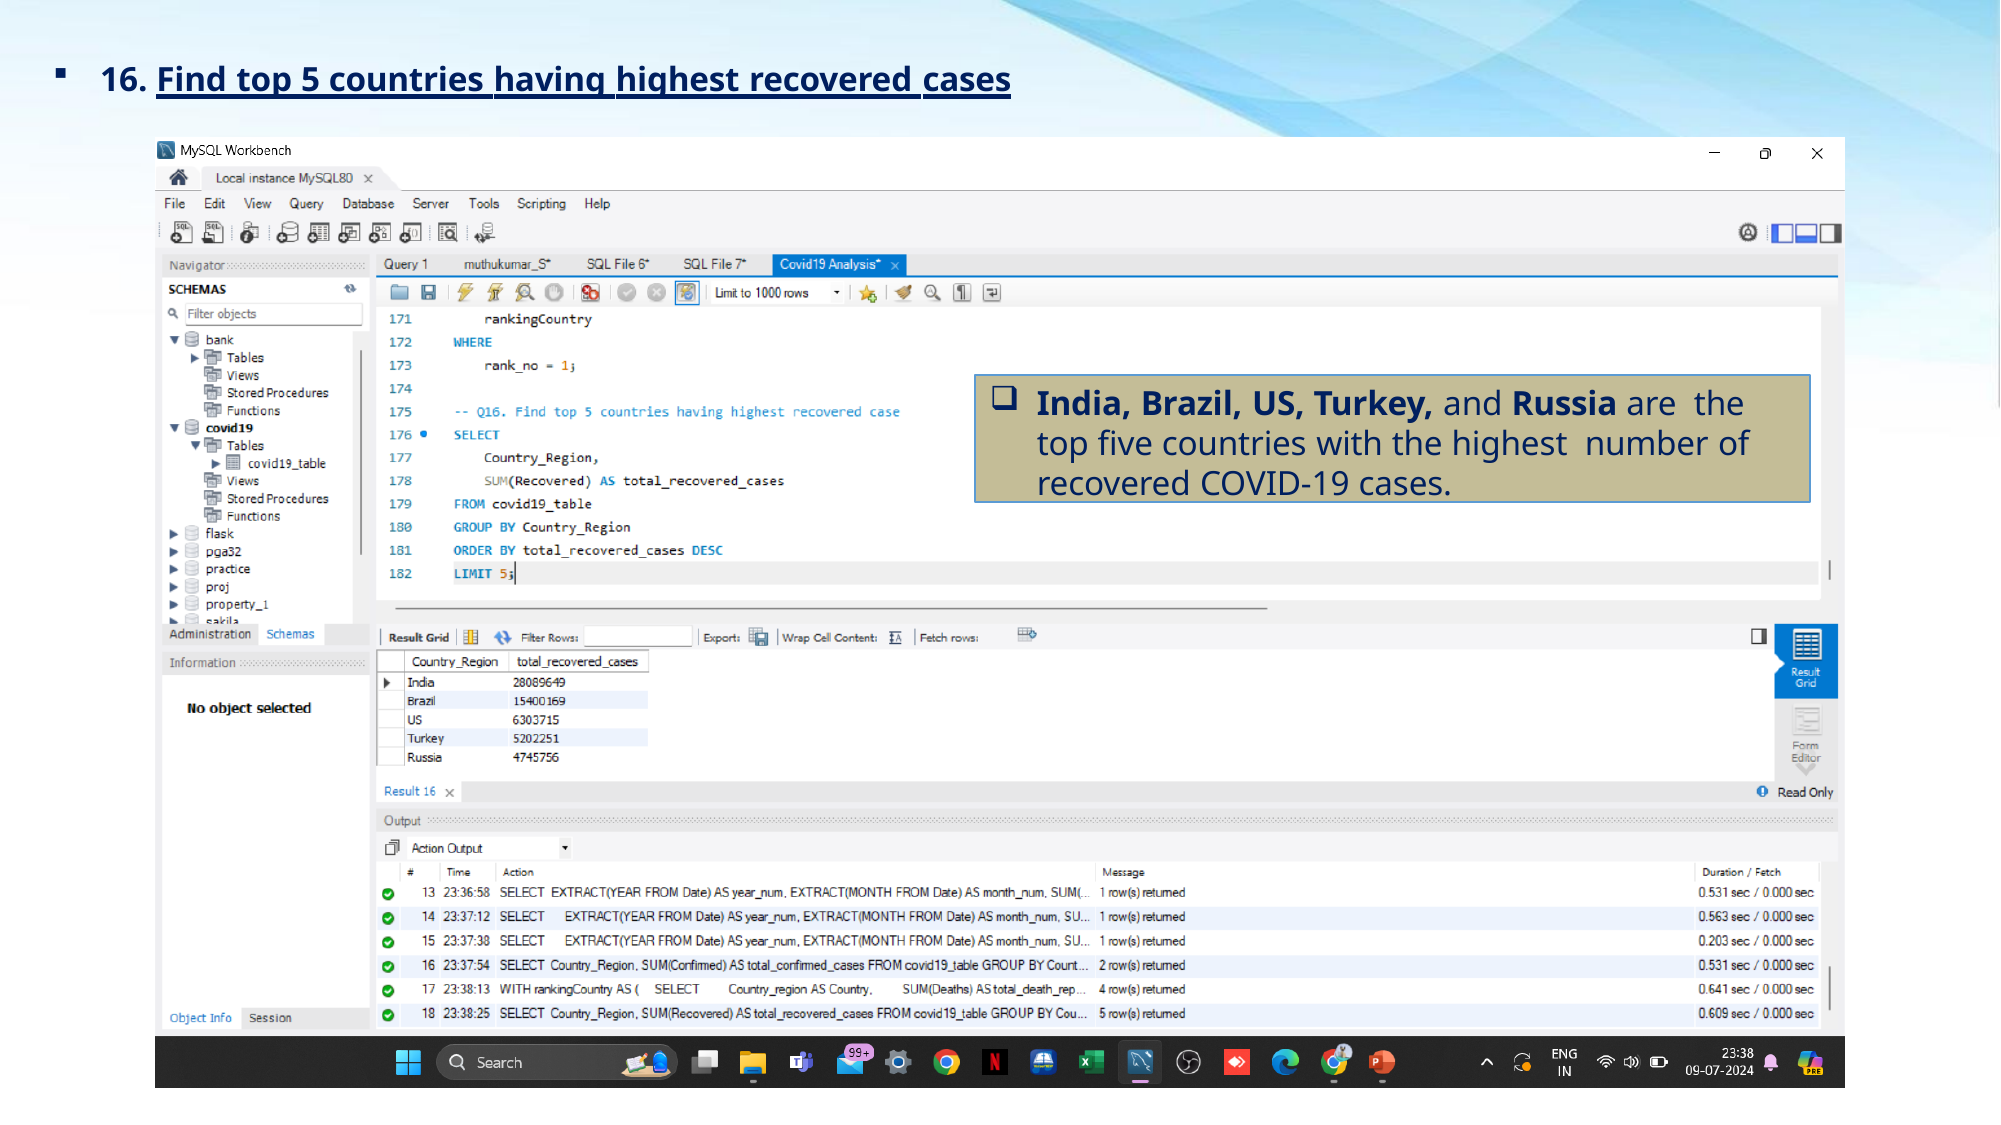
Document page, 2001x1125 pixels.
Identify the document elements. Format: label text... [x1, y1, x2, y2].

picture [0, 0, 2000, 1088]
text_box 16. Find top 5 countries having highest recovered cases [51, 55, 1150, 98]
